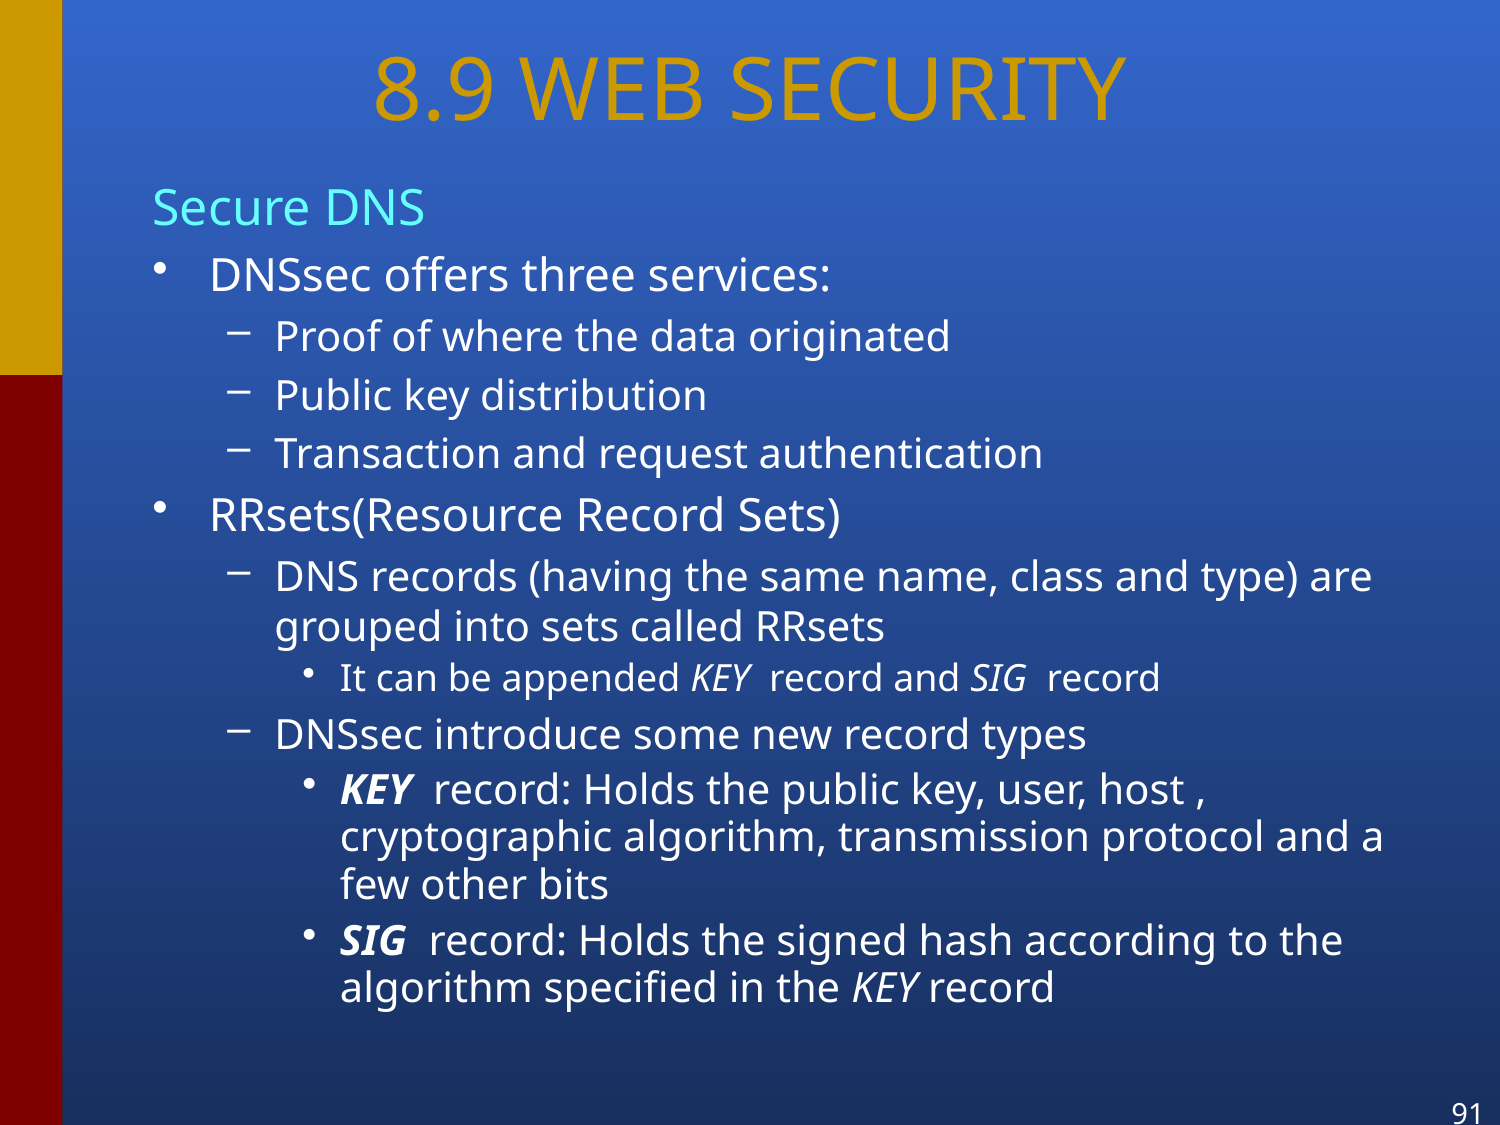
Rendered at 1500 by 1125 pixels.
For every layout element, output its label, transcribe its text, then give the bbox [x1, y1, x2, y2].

list Secure DNS DNSsec offers three services: Proof of where the data originated Public key distribution Transaction and request authentication RRsets(Resource Record Sets) DNS records (having the same name, class and type) are grouped into sets called RRsets It can be appended KEY record and SIG record DNSsec introduce some new record types KEY record: Holds the public key, user, host , cryptographic algorithm, transmission protocol and a few other bits SIG record: Holds the signed hash according to the algorithm specified in the KEY record [137, 174, 1463, 1025]
slide_number 91 [1187, 1087, 1500, 1125]
title 8.9 WEB SECURITY [150, 0, 1350, 174]
